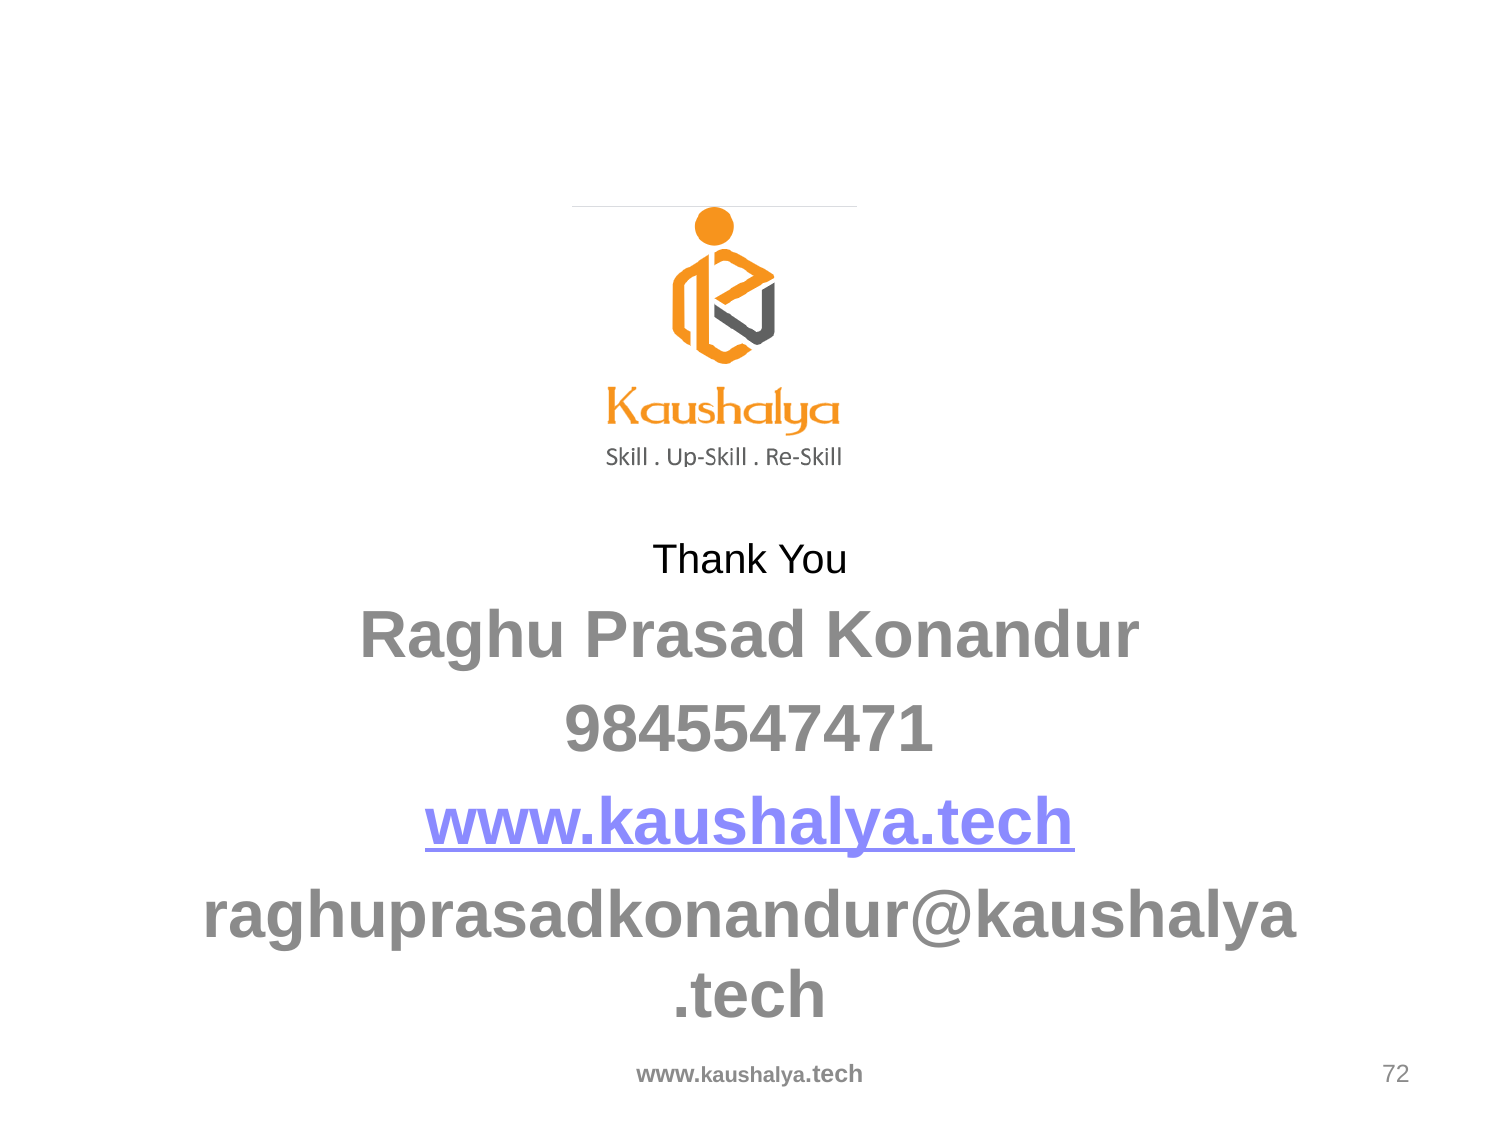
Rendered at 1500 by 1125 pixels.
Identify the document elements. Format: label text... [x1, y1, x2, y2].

slide_number 72 [1074, 1042, 1425, 1103]
picture [572, 206, 857, 468]
subtitle Raghu Prasad Konandur 9845547471 www.kaushalya.tech raghuprasadkonandur@kaushalya.tech [187, 583, 1313, 923]
footer www.kaushalya.tech [512, 1042, 988, 1103]
title Thank You [187, 475, 1313, 583]
